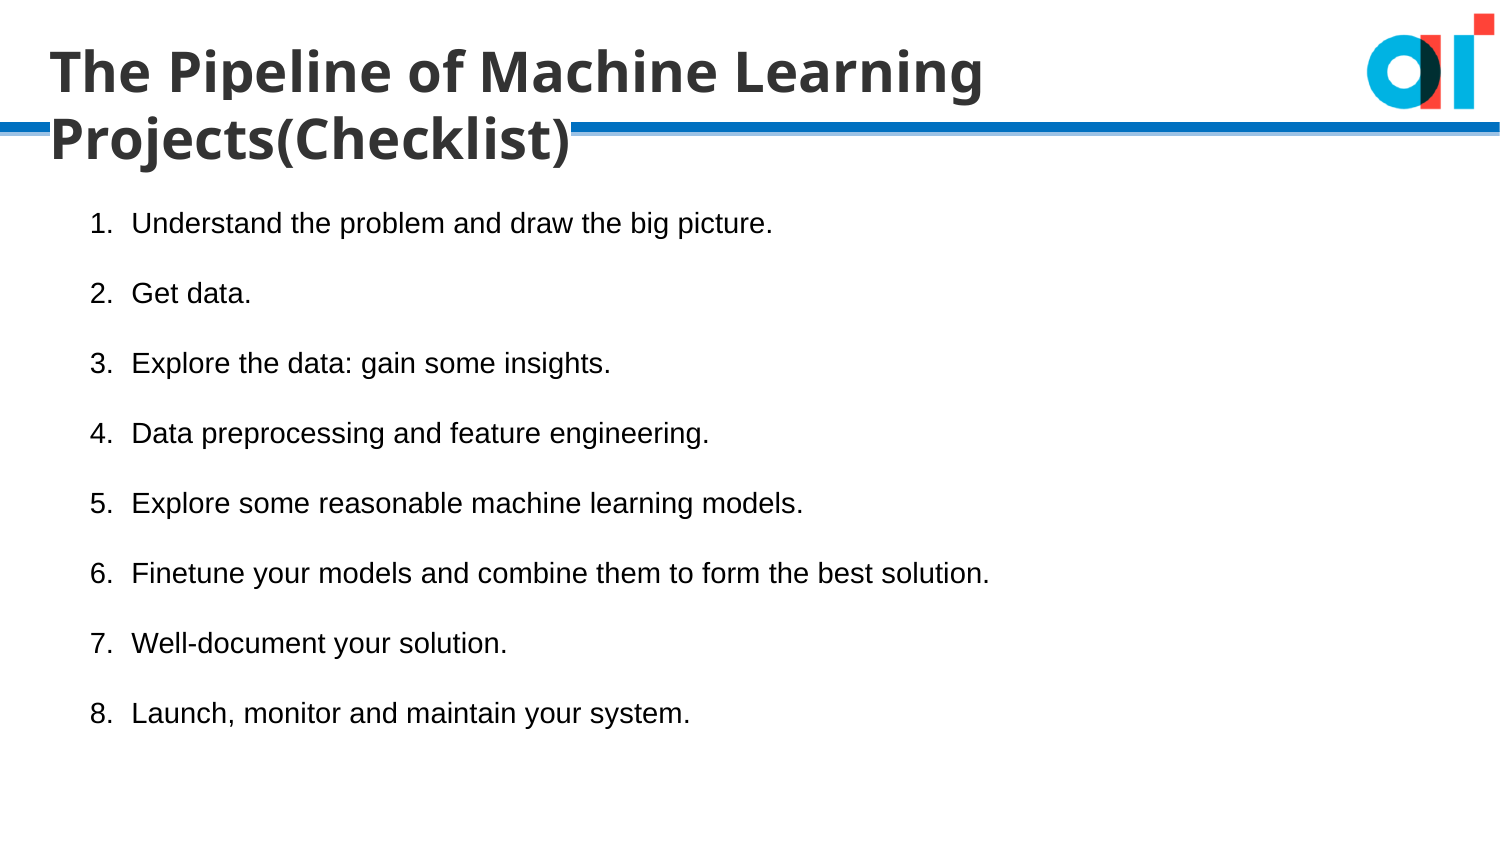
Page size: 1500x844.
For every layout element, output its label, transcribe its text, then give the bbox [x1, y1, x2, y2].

text_box Understand the problem and draw the big picture. Get data. Explore the data: gain some insights. Data preprocessing and feature engineering. Explore some reasonable machine learning models. Finetune your models and combine them to form the best solution. Well-document your solution. Launch, monitor and maintain your system. [78, 199, 1484, 722]
text_box The Pipeline of Machine Learning Projects(Checklist) [38, 24, 1403, 112]
picture [1355, 0, 1500, 121]
